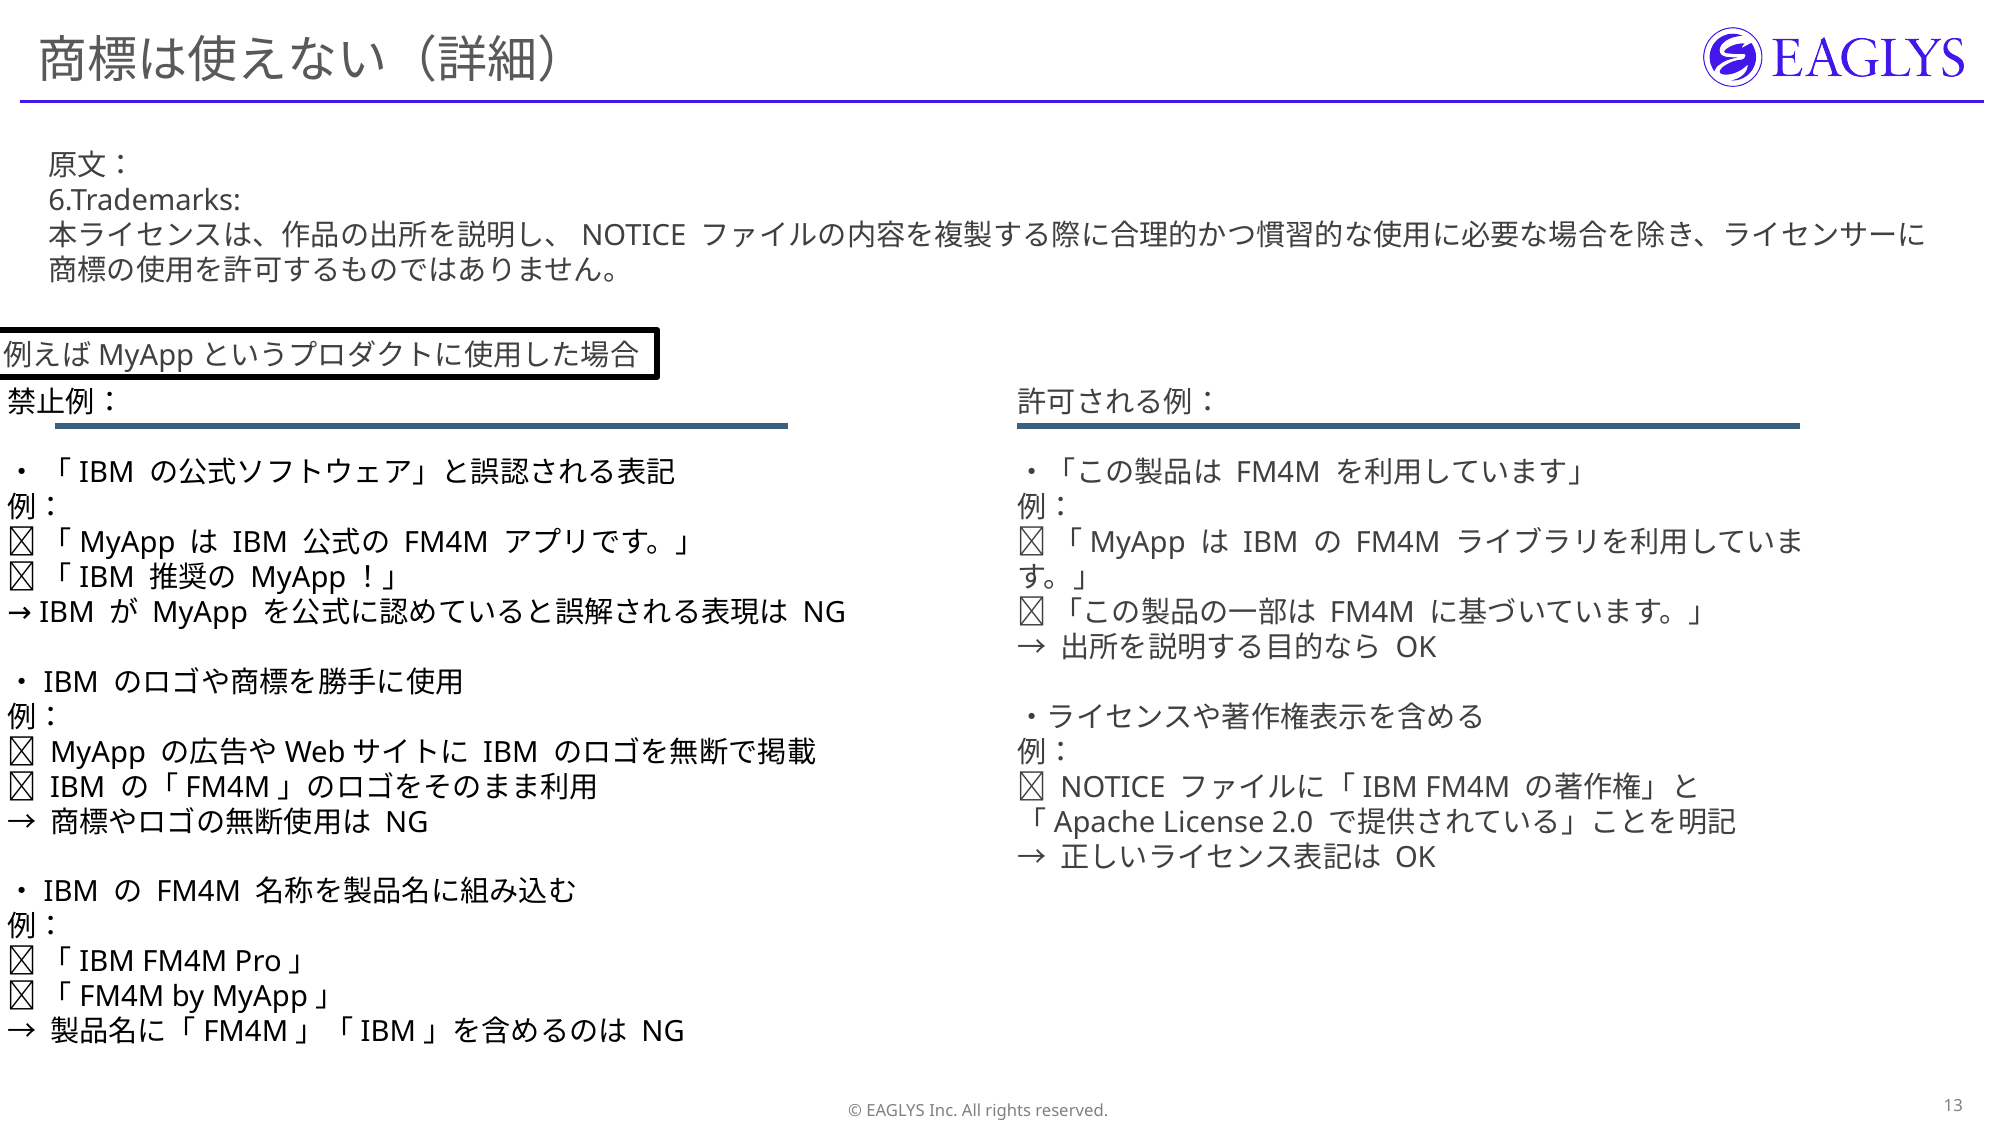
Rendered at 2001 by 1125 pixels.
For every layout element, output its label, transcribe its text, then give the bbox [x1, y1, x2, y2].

text_box 例えばMyAppというプロダクトに使用した場合 [0, 330, 658, 377]
text_box 許可される例： ・「この製品は FM4M を利用しています」 例： ✅ 「MyApp は IBM の FM4M ライブラリを利用しています。」 ✅ 「この製品の一部は FM4M に基づいています。」 → 出所を説明する目的なら OK ・ライセンスや著作権表示を含める 例： ✅ NOTICE ファイルに「IBM FM4M の著作権」と「Apache License 2.0 で提供されている」ことを明記 → 正しいライセンス表記は OK [999, 377, 1839, 914]
title 商標は使えない（詳細） [22, 16, 1569, 99]
text_box 原文： 6.Trademarks: 本ライセンスは、作品の出所を説明し、NOTICE ファイルの内容を複製する際に合理的かつ慣習的な使用に必要な場合を除き、ライセンサーに商標の使用を許可するものではありません。 [30, 140, 1950, 293]
slide_number 12 [1877, 1096, 1978, 1117]
text_box 禁止例： ・ 「IBM の公式ソフトウェア」と誤認される表記 例： ❌ 「MyApp は IBM 公式の FM4M アプリです。」 ❌ 「IBM 推奨の MyApp！」 → IBM が MyApp を公式に認めていると誤解される表現は NG ・IBM のロゴや商標を勝手に使用 例： ❌ MyApp の広告やWebサイトに IBM のロゴを無断で掲載 ❌ IBM の「FM4M」のロゴをそのまま利用 → 商標やロゴの無断使用は NG ・IBM の FM4M 名称を製品名に組み込む 例： ❌ 「IBM FM4M Pro」 ❌ 「FM4M by MyApp」 → 製品名に「FM4M」「IBM」を含めるのは NG [0, 377, 864, 1089]
picture [1703, 27, 1964, 87]
